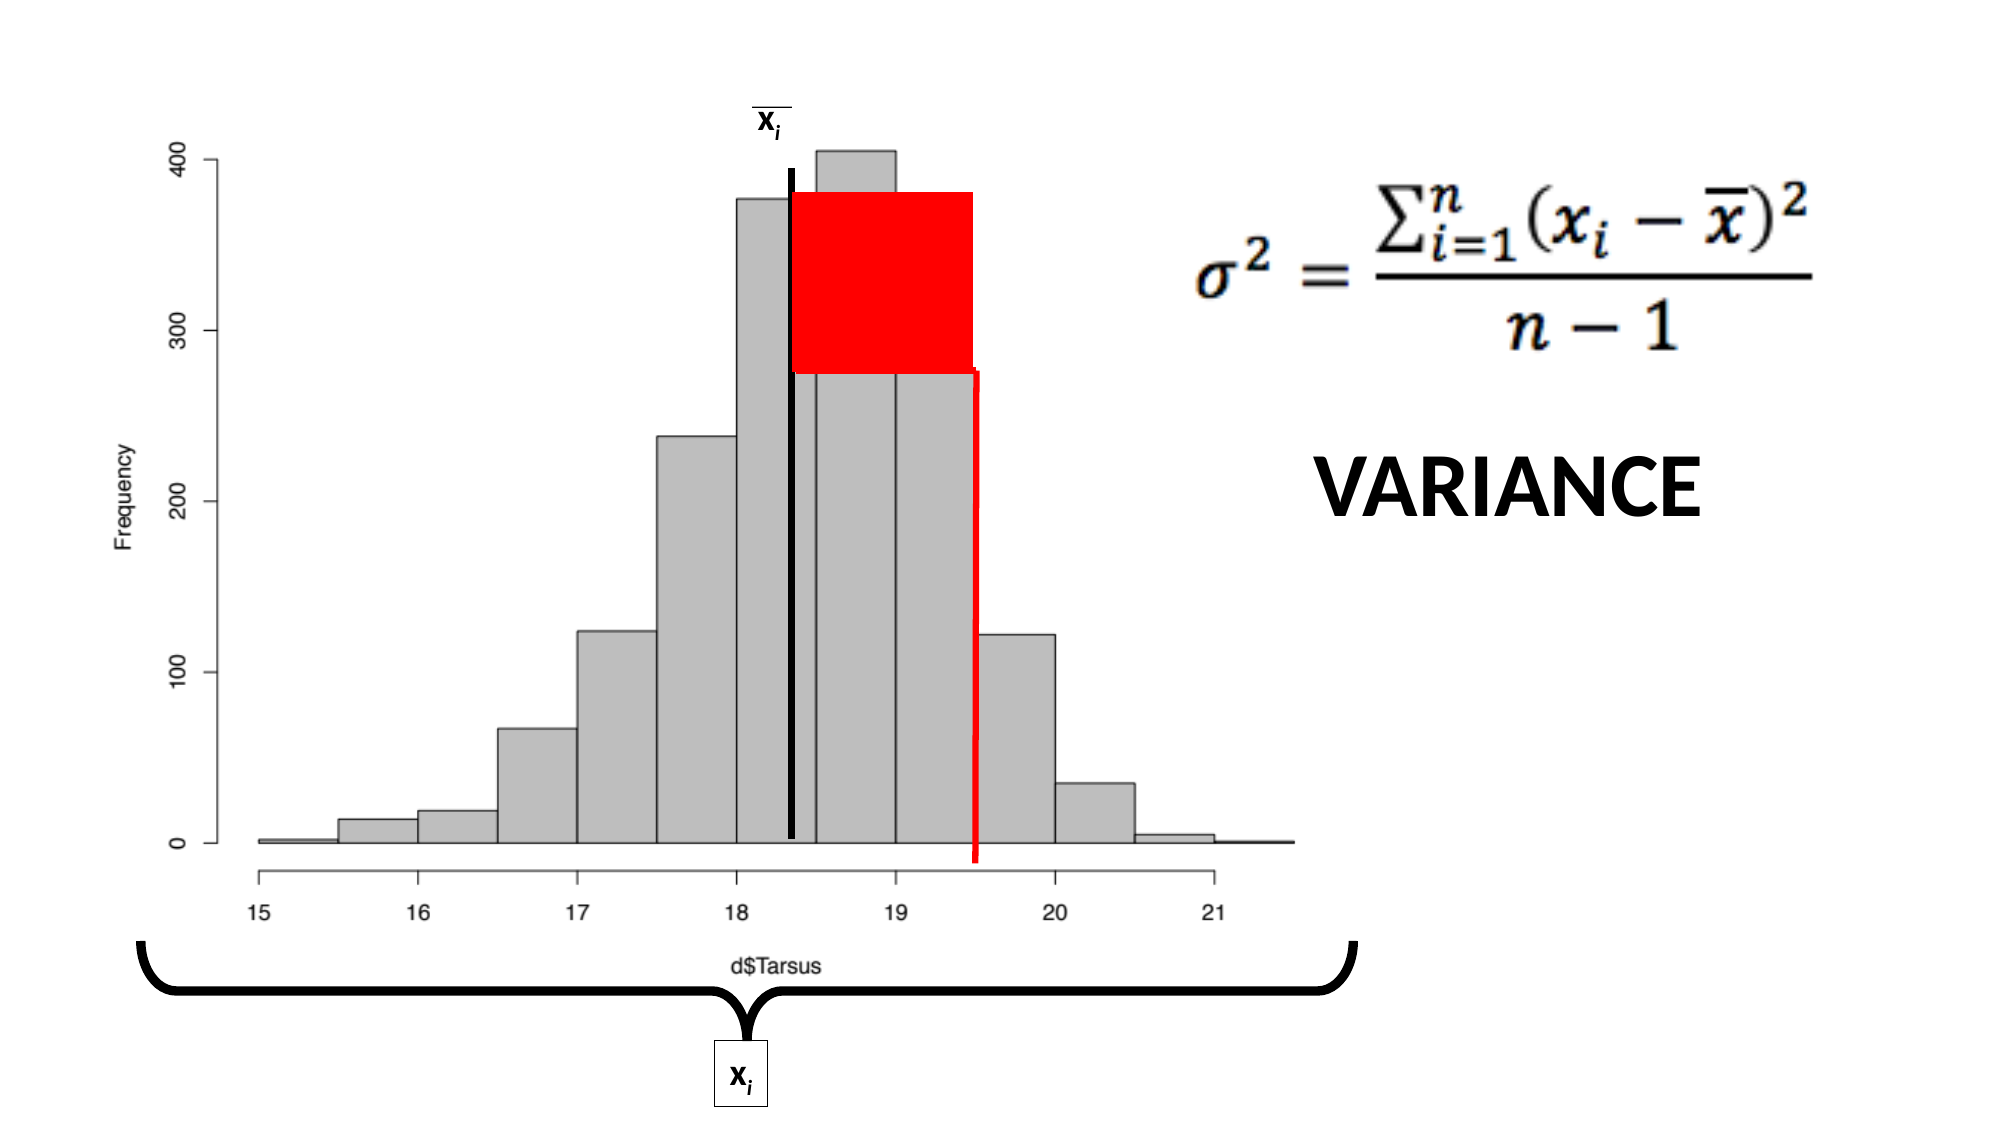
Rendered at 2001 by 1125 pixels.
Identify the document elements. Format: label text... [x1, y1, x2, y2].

text_box xi [714, 1040, 768, 1107]
picture [107, 13, 1981, 1006]
text_box [736, 1006, 758, 1040]
text_box VARIANCE [1391, 417, 1719, 543]
